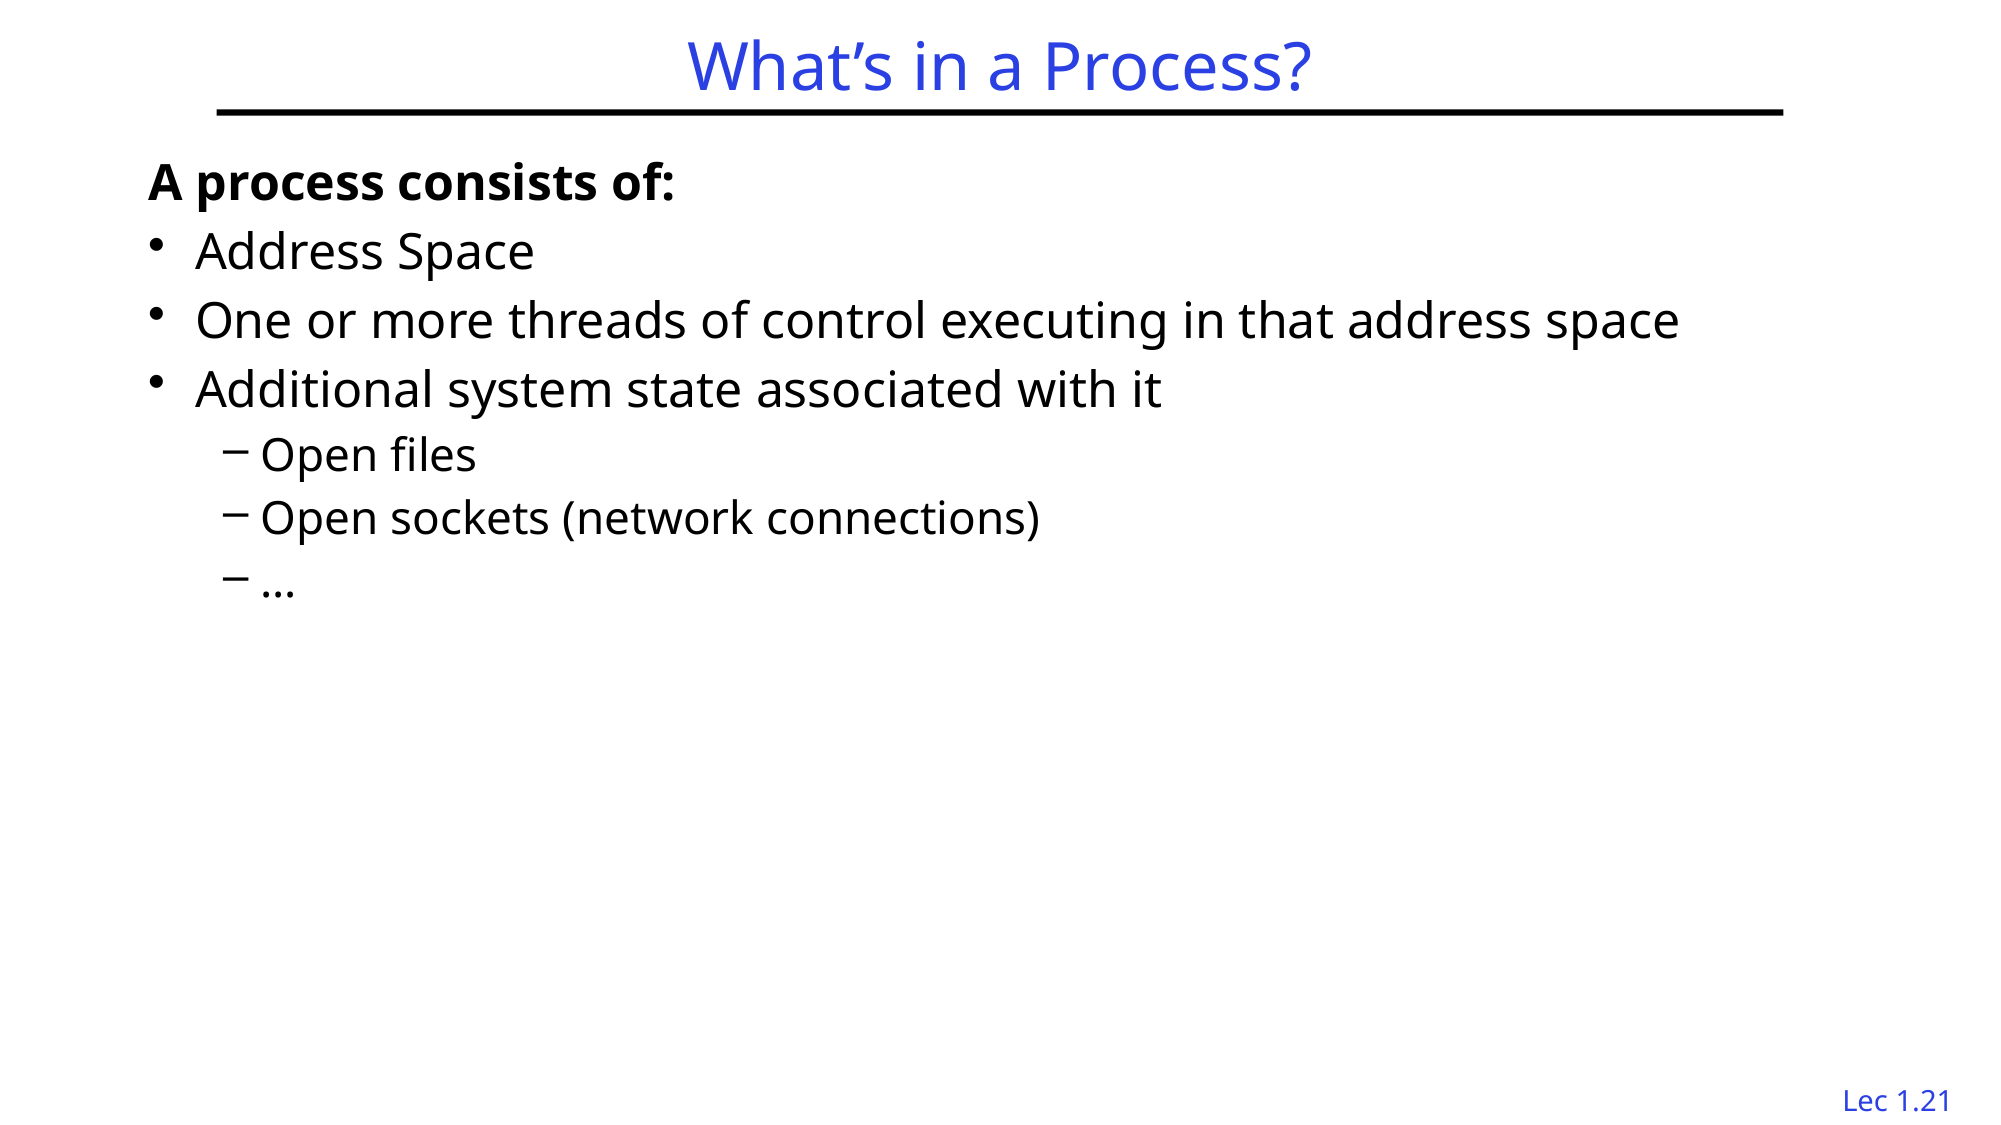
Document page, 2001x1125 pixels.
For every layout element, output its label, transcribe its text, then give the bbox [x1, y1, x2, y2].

title What’s in a Process? [216, 24, 1784, 113]
list A process consists of: Address Space One or more threads of control executing in that address space Additional system state associated with it Open files Open sockets (network connections) … [133, 149, 1867, 988]
